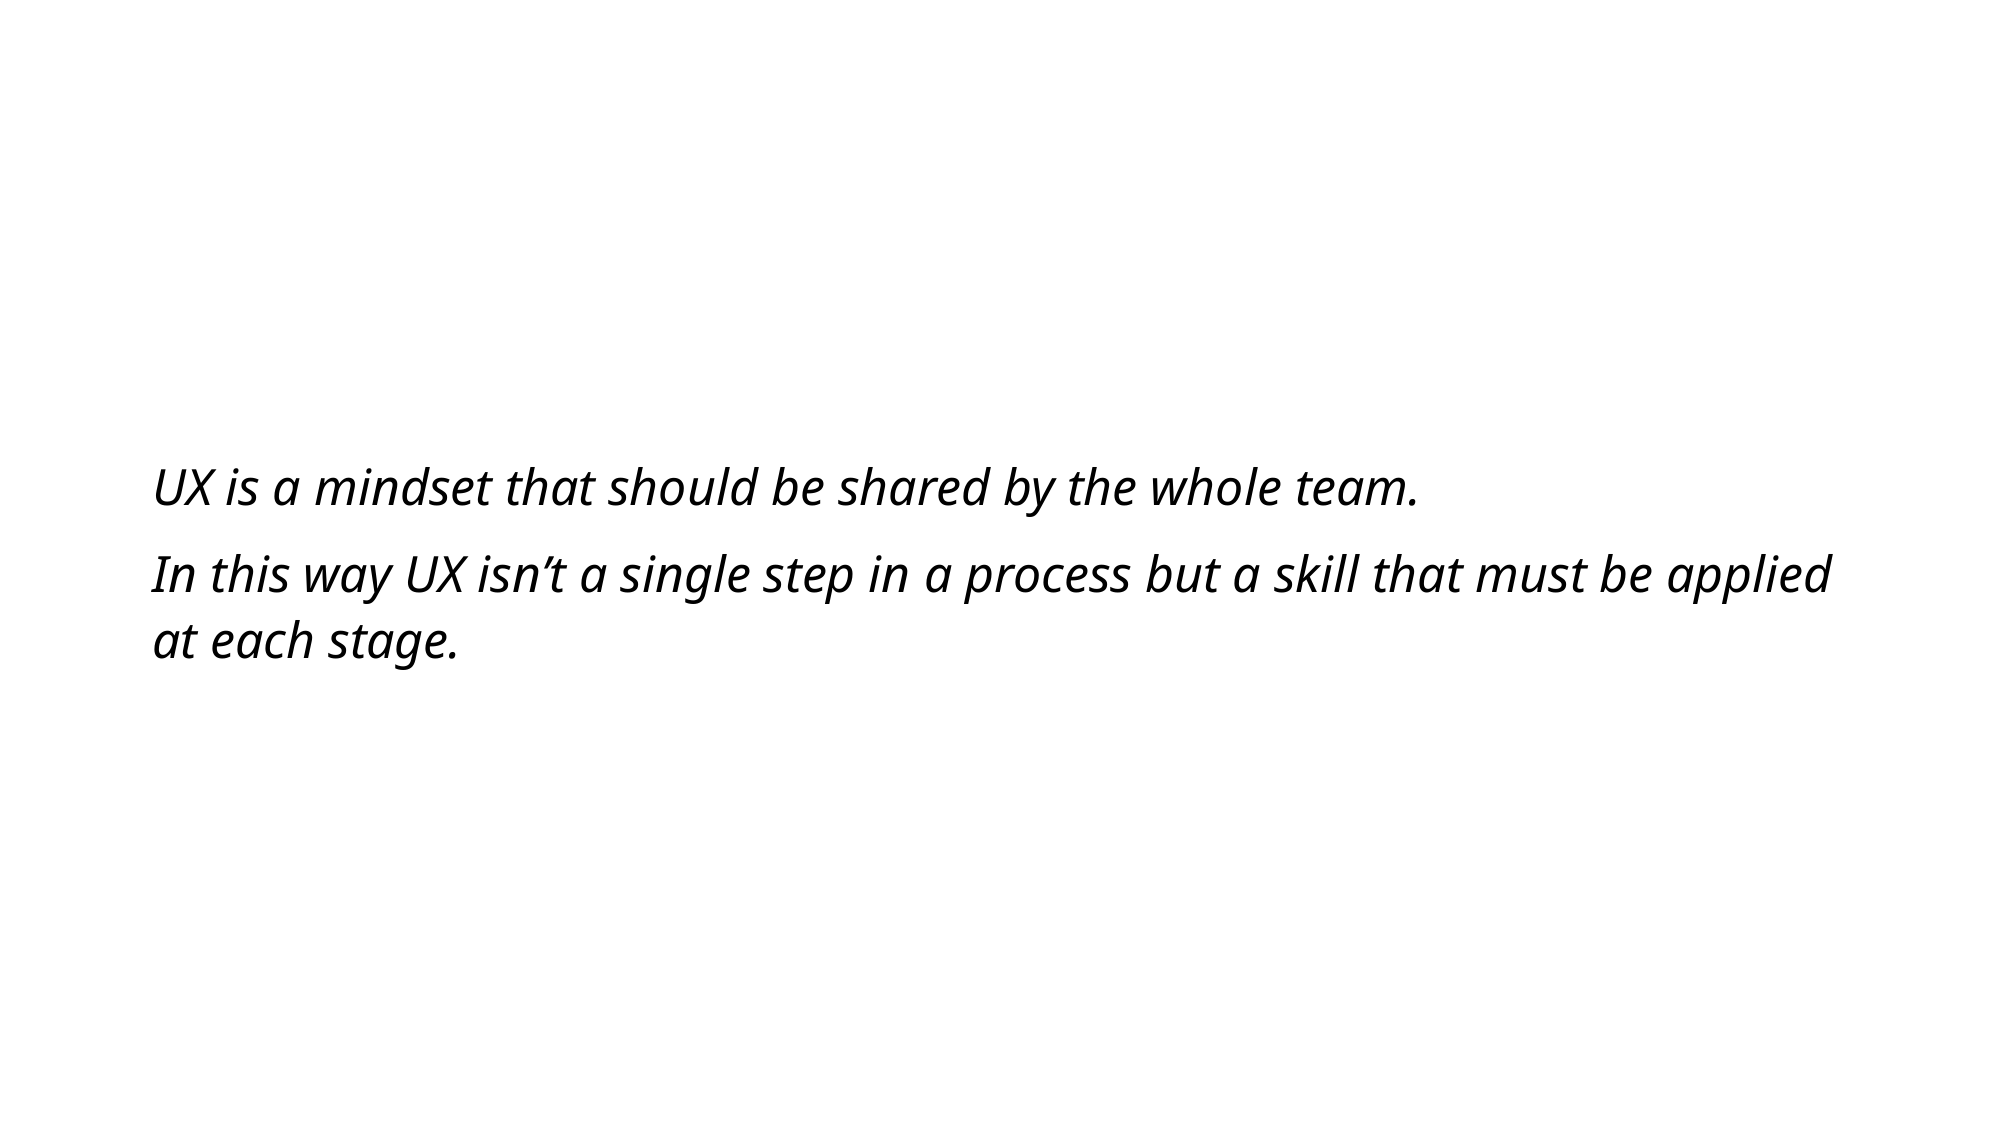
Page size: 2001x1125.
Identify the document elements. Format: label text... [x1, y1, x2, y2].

text_box UX is a mindset that should be shared by the whole team. In this way UX isn’t a single step in a process but a skill that must be applied at each stage. [137, 441, 1863, 792]
